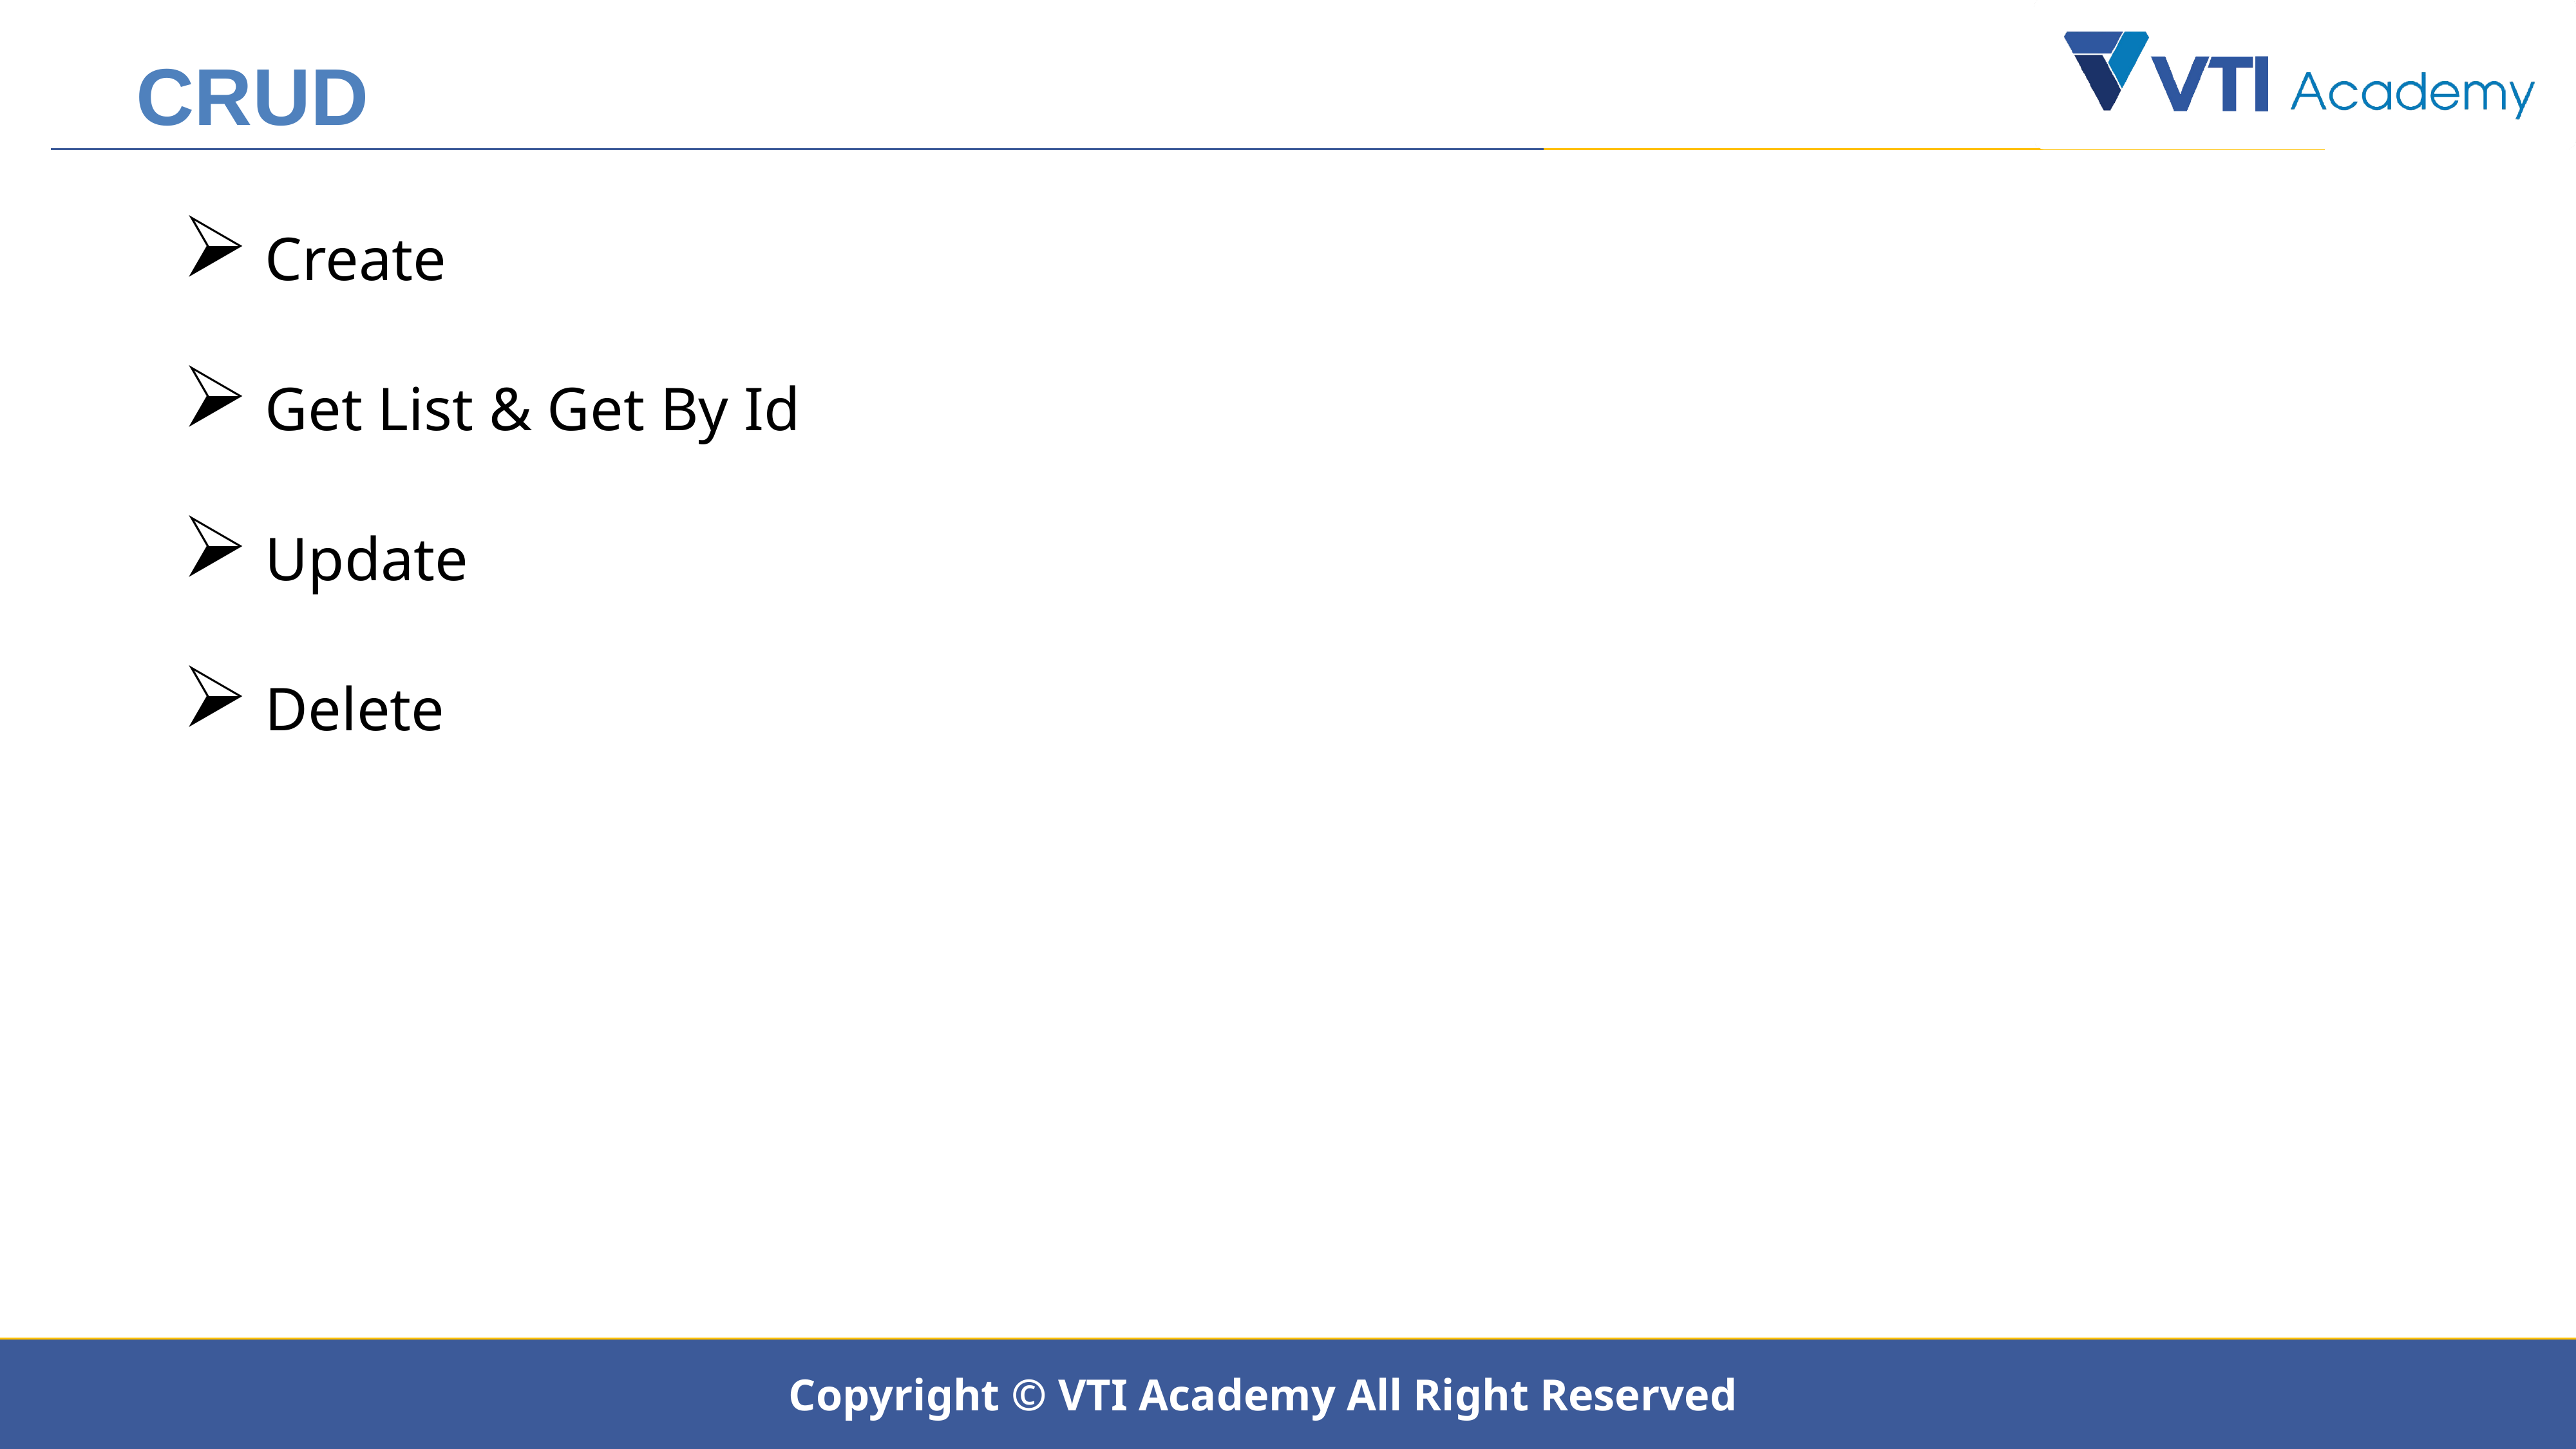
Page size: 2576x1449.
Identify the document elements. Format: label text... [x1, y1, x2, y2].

text_box Create Get List & Get By Id Update Delete [172, 216, 2214, 1294]
text_box CRUD [126, 60, 996, 126]
picture [2034, 0, 2576, 149]
